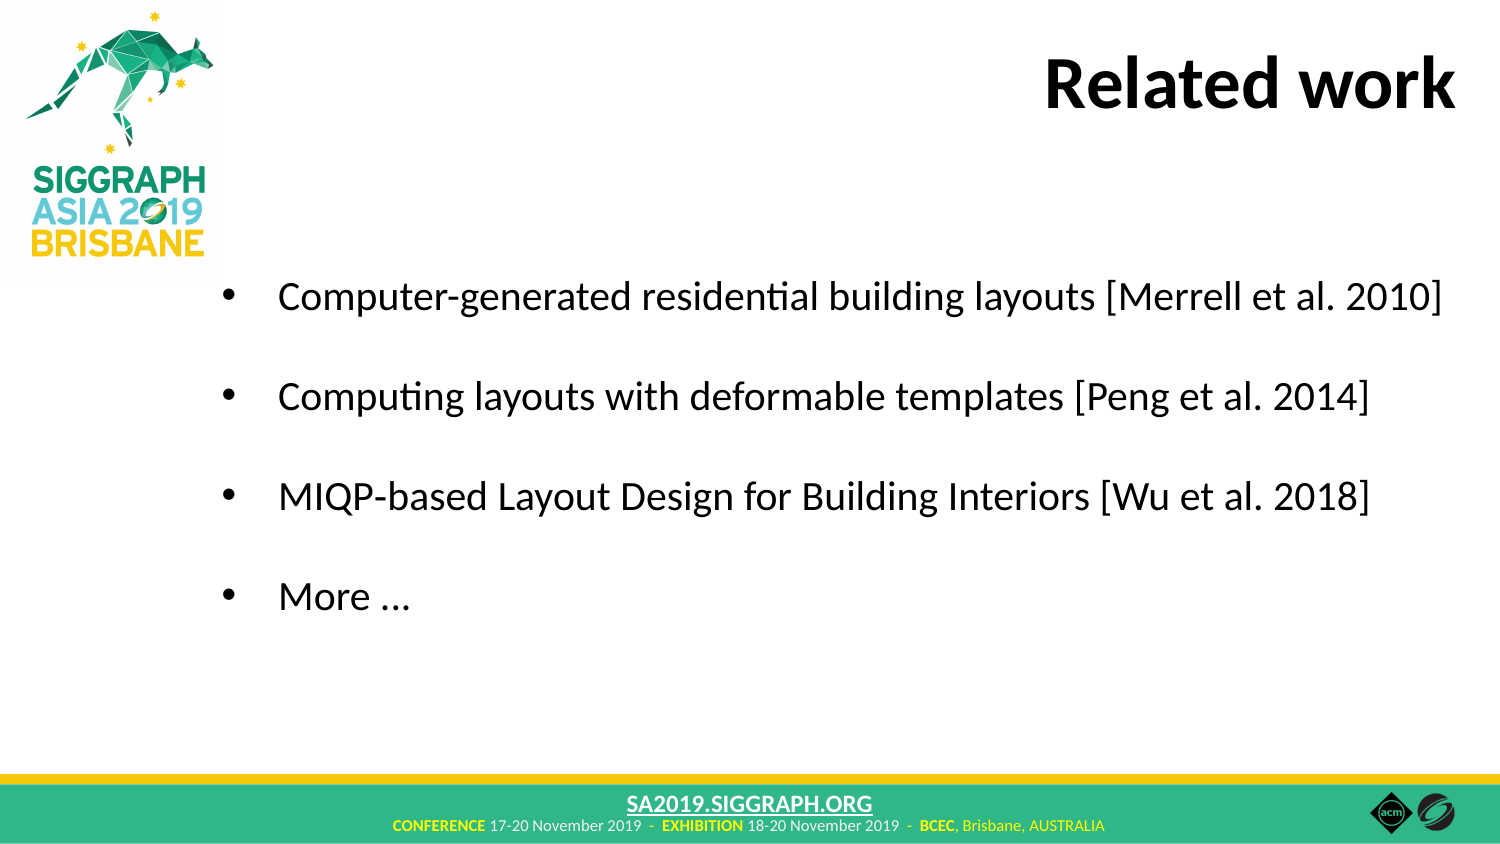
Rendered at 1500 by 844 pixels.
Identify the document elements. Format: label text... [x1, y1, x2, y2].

picture [1368, 785, 1463, 839]
title Related work [230, 33, 1457, 139]
text_box Computer-generated residential building layouts [Merrell et al. 2010] Computing layouts with deformable templates [Peng et al. 2014] MIQP‐based Layout Design for Building Interiors [Wu et al. 2018] More ... [206, 261, 1460, 627]
picture [0, 0, 218, 284]
